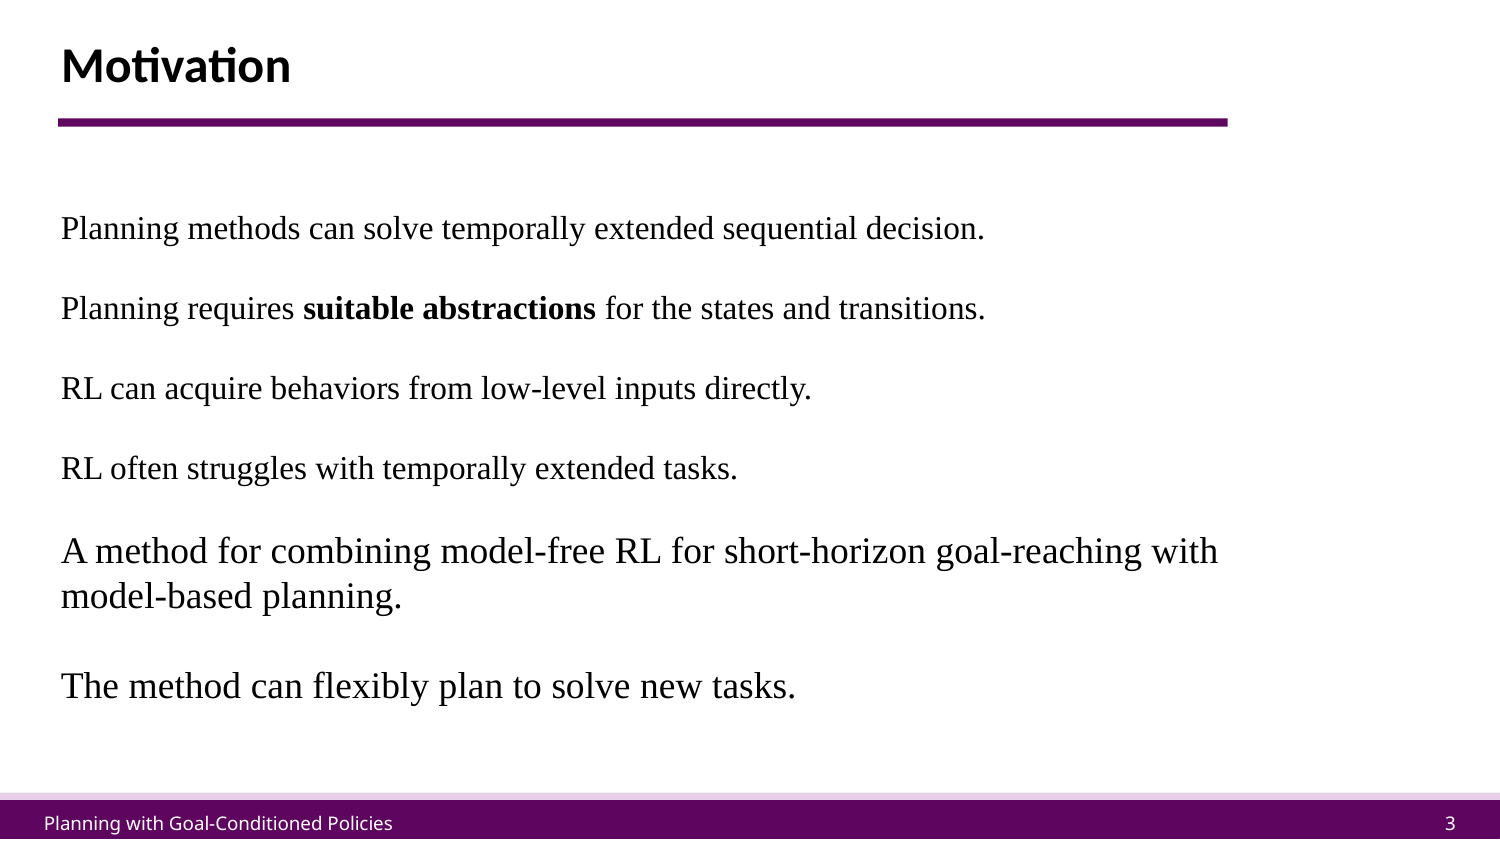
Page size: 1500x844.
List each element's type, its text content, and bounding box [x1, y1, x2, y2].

text_box Planning methods can solve temporally extended sequential decision. Planning requires suitable abstractions for the states and transitions. RL can acquire behaviors from low-level inputs directly. RL often struggles with temporally extended tasks. A method for combining model-free RL for short-horizon goal-reaching with model-based planning. The method can flexibly plan to solve new tasks. [46, 154, 1330, 844]
title Motivation [46, 23, 1455, 109]
